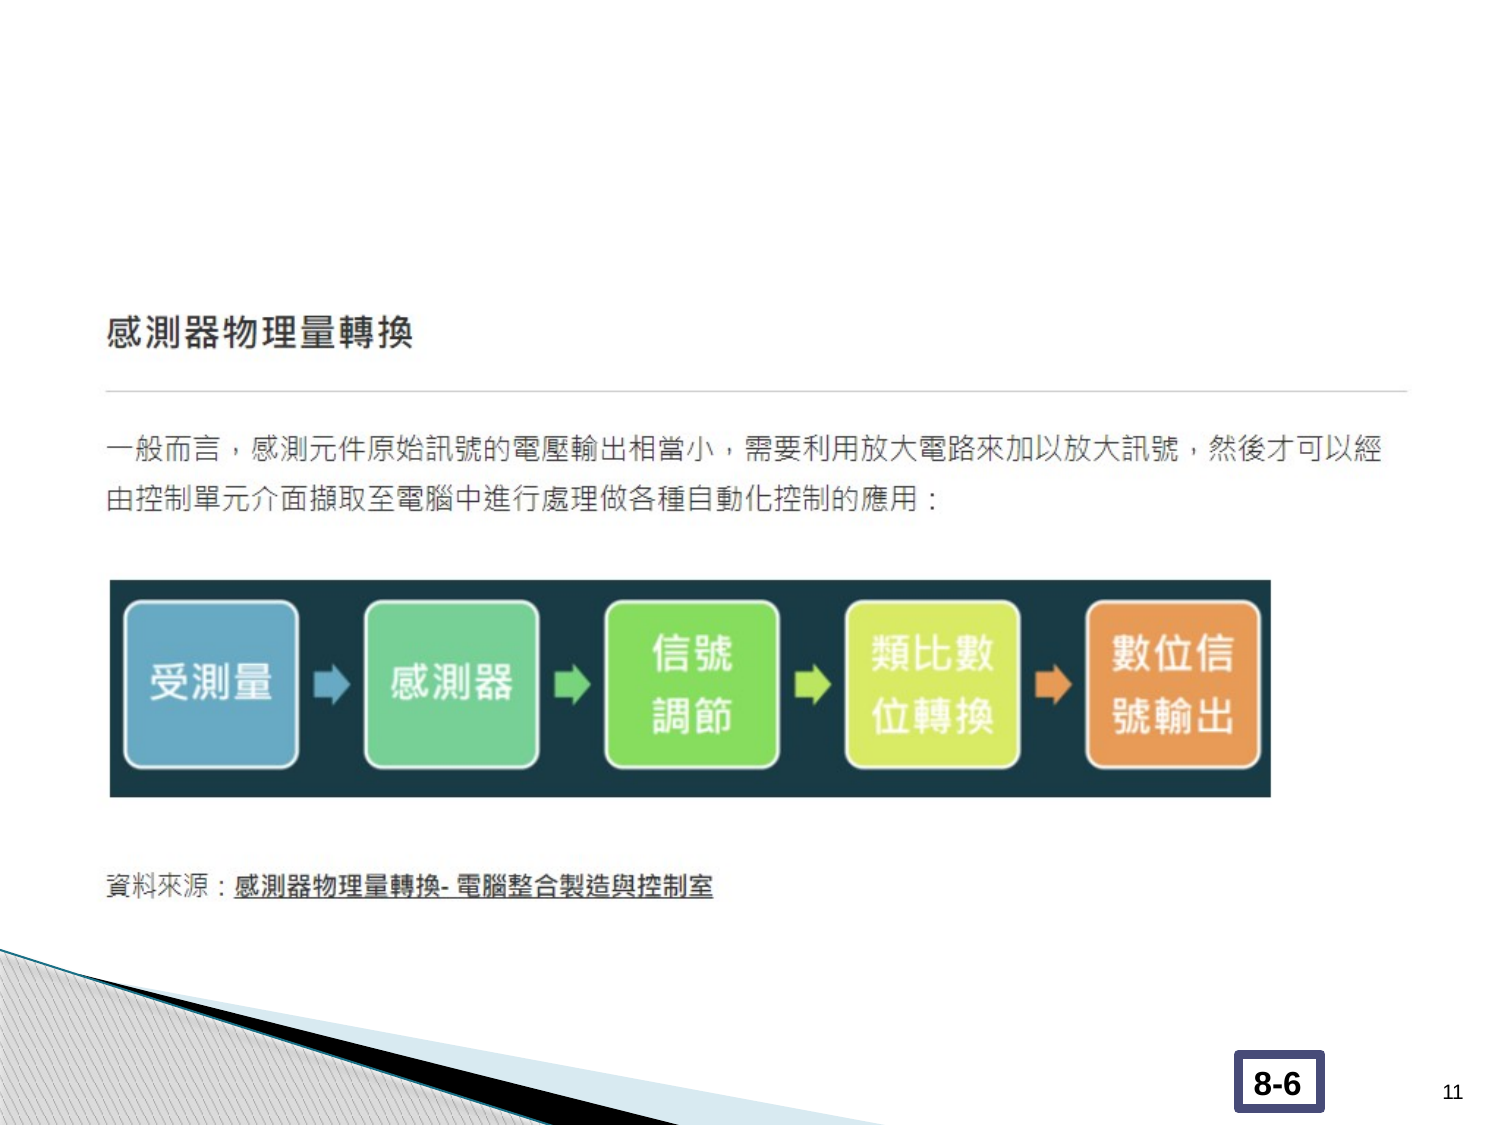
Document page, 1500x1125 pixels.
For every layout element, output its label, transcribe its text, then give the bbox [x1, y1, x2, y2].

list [74, 291, 1426, 937]
slide_number 11 [1418, 1051, 1479, 1112]
